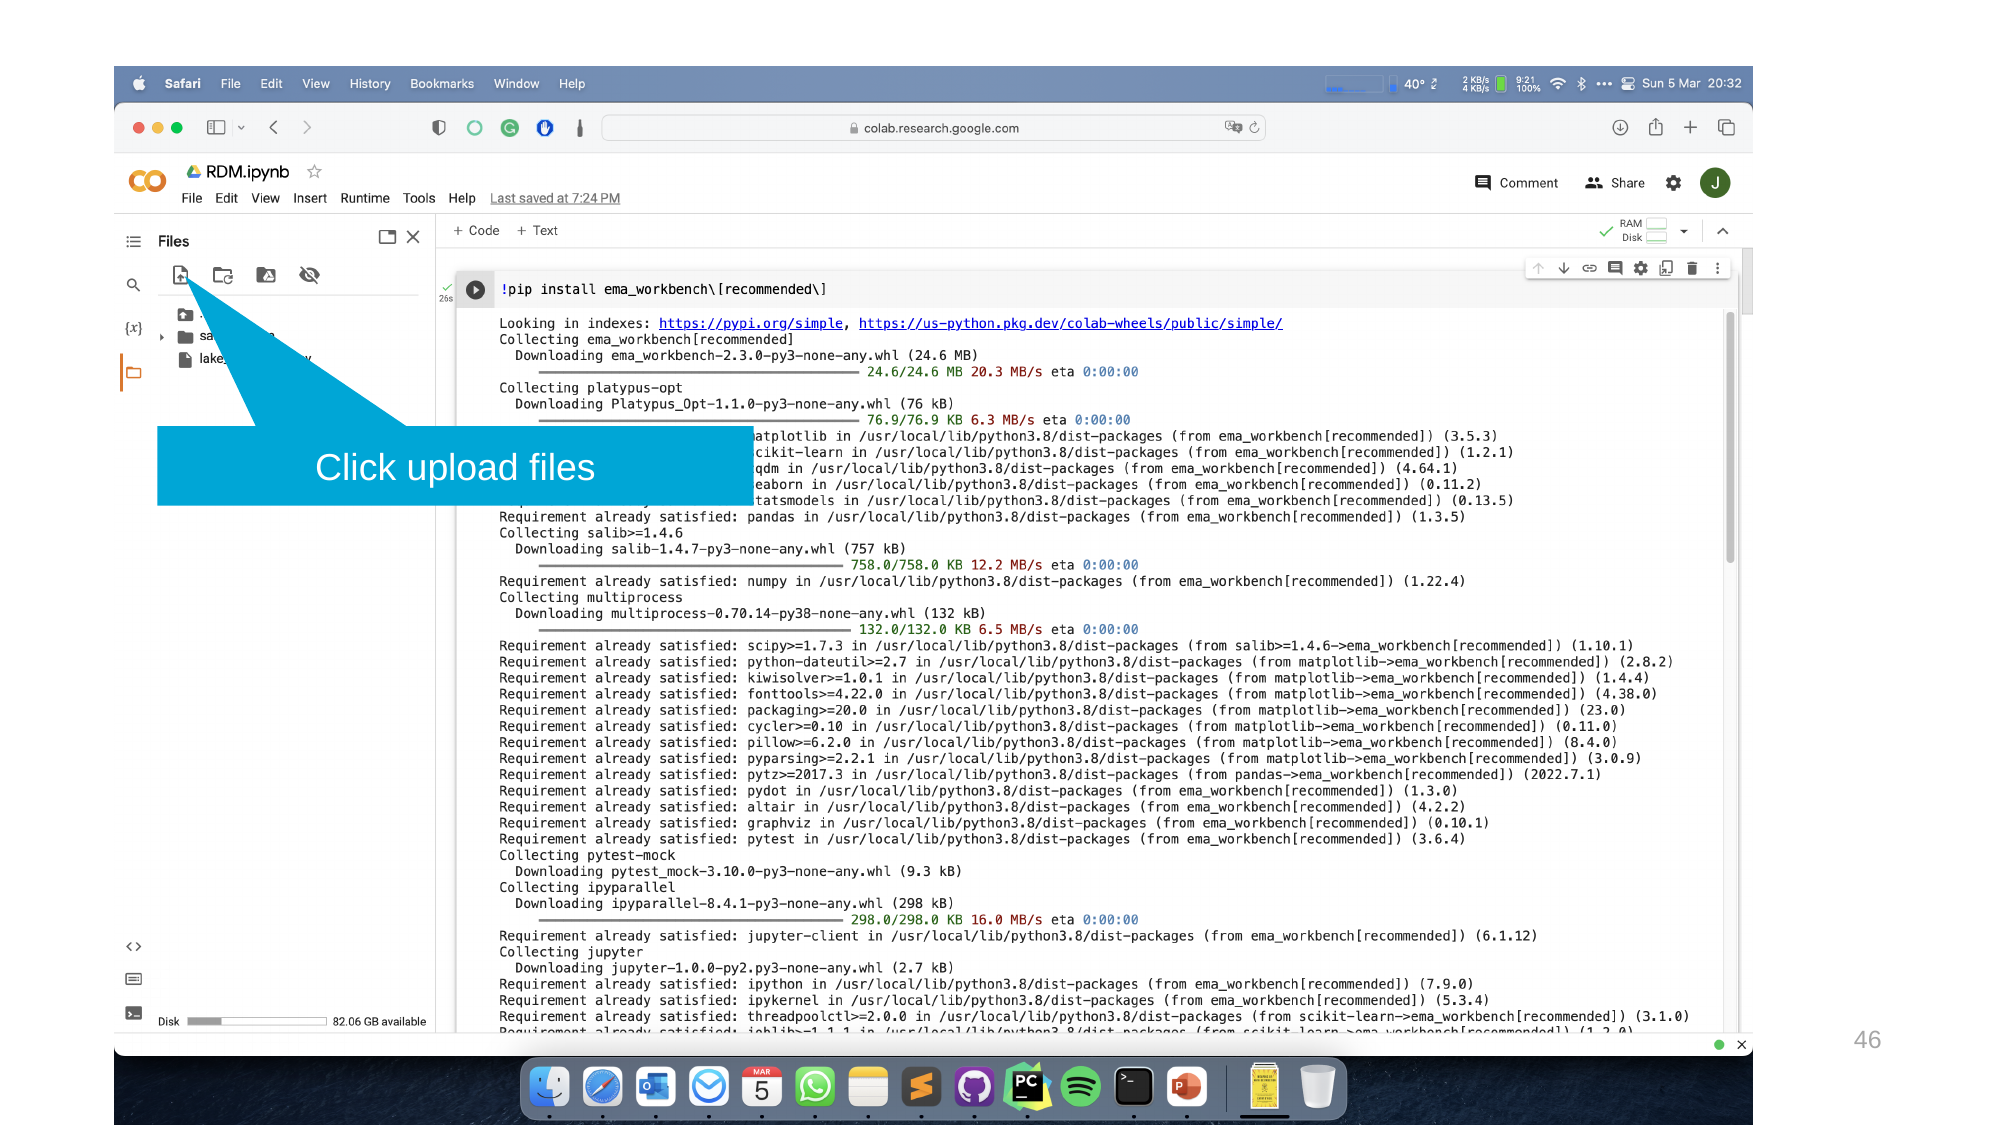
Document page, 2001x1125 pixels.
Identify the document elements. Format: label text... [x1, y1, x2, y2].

picture [114, 66, 1753, 1125]
slide_number 46 [1810, 1008, 1882, 1069]
